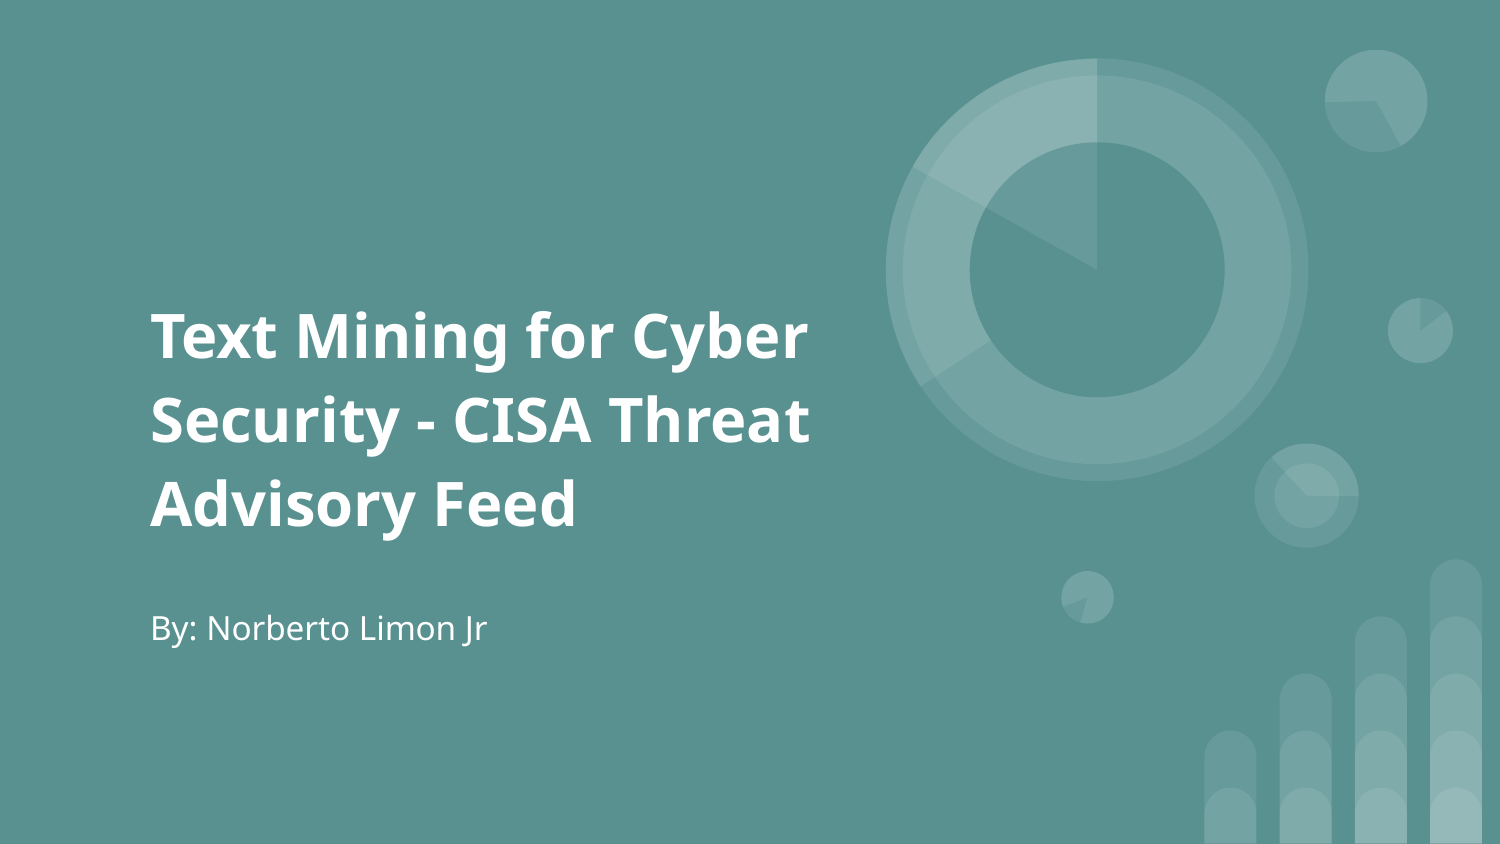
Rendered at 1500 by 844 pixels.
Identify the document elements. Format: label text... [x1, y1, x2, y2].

title Text Mining for Cyber Security - CISA Threat Advisory Feed [135, 264, 834, 572]
subtitle By: Norberto Limon Jr [135, 589, 834, 704]
